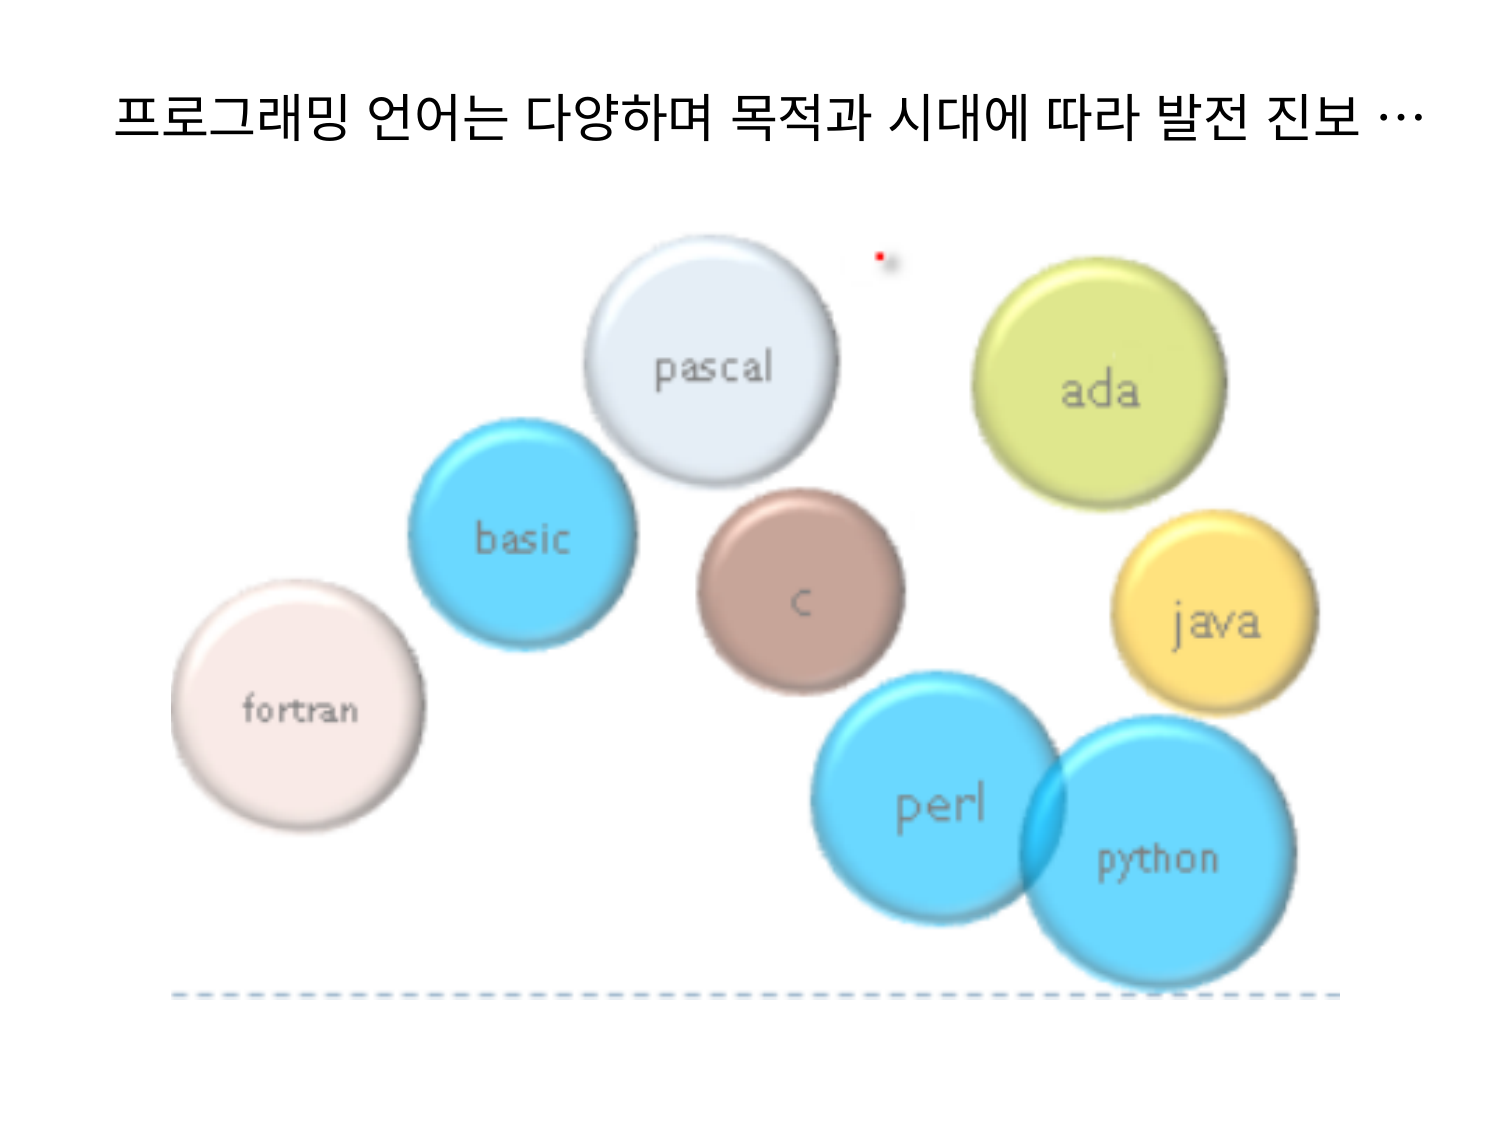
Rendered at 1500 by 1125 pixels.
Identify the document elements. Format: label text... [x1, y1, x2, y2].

text_box 프로그래밍 언어는 다양하며 목적과 시대에 따라 발전 진보 … [98, 78, 1458, 156]
picture [170, 219, 1340, 1000]
